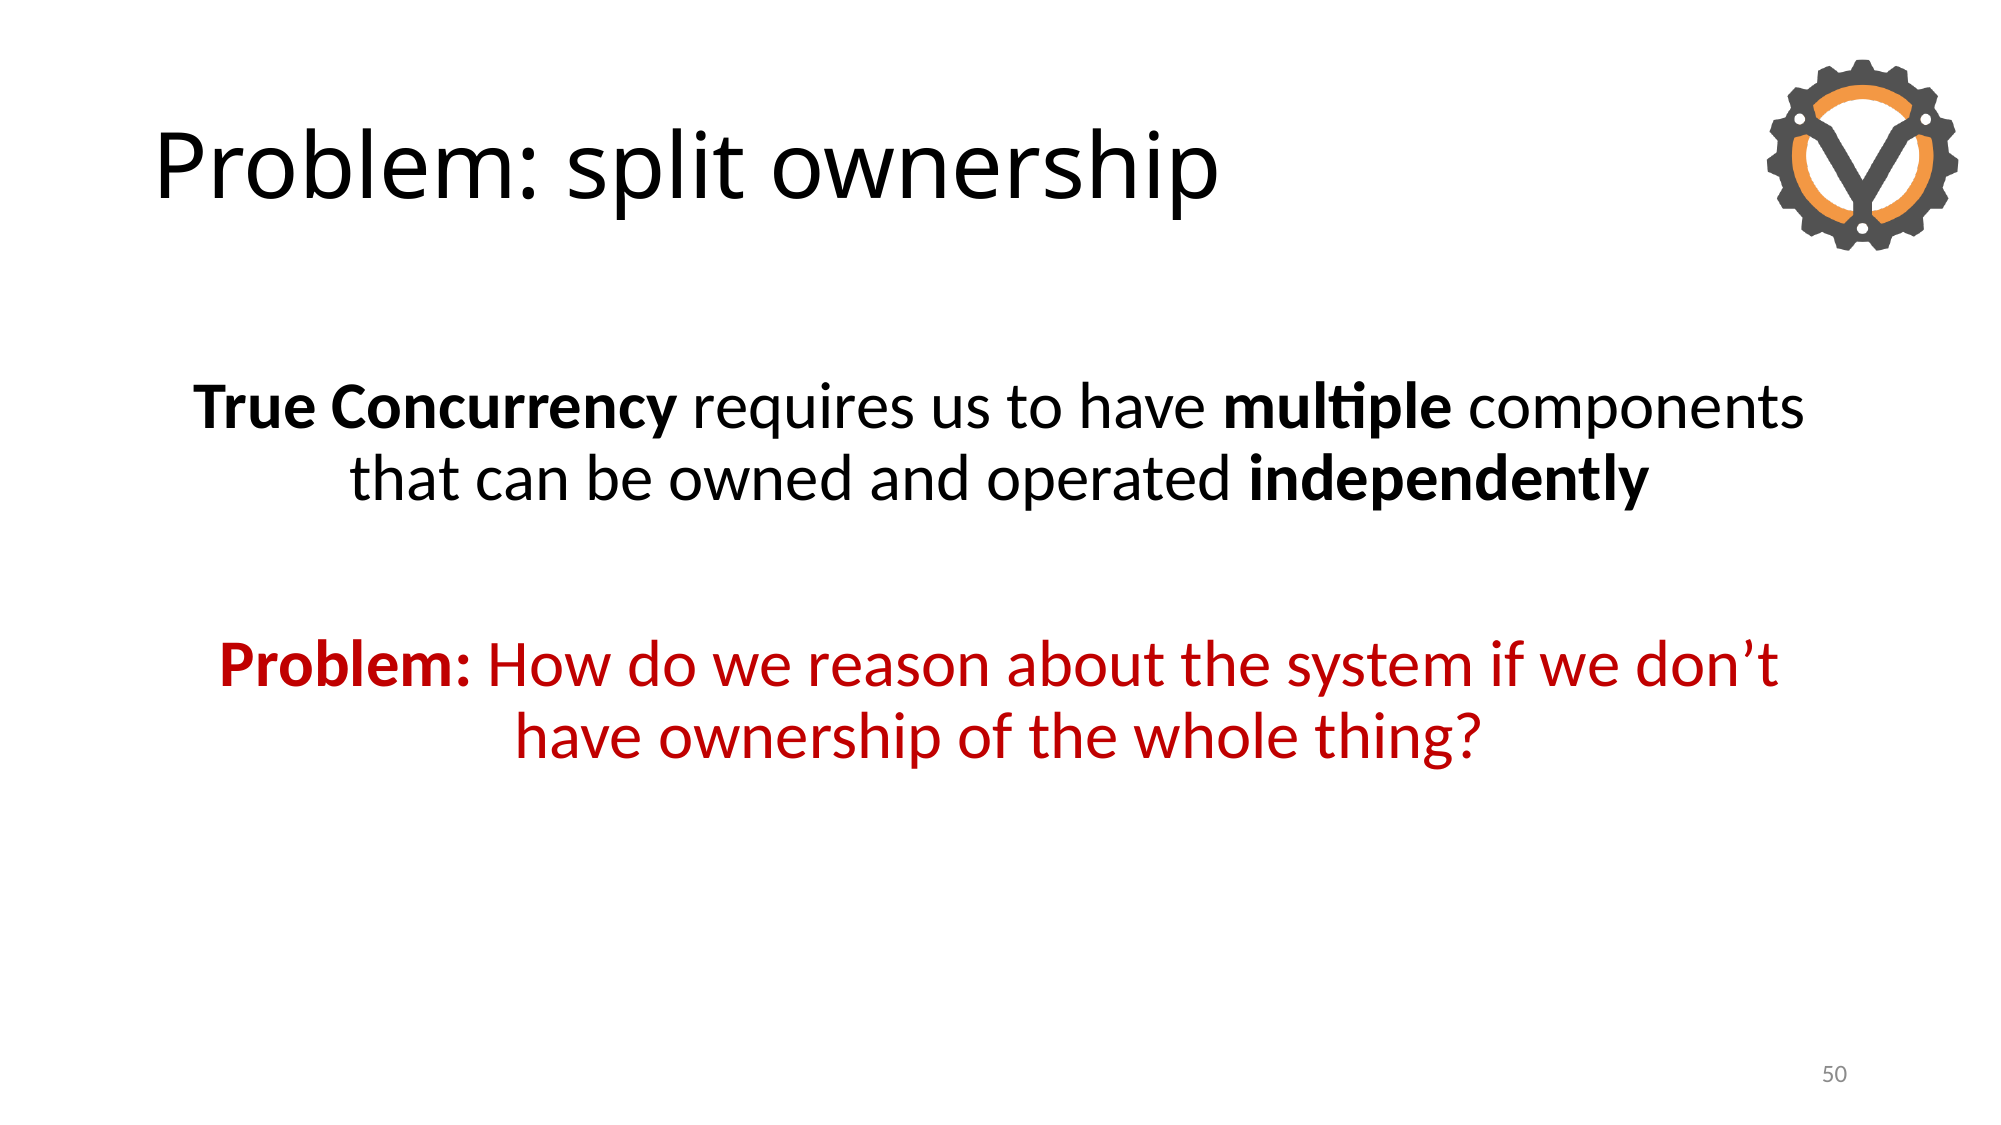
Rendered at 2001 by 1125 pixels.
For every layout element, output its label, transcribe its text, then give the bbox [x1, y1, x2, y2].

picture [1766, 59, 1959, 252]
slide_number 50 [1412, 1042, 1863, 1103]
title Problem: split ownership [137, 59, 1751, 278]
list True Concurrency requires us to have multiple components that can be owned and operated independently Problem: How do we reason about the system if we don’t have ownership of the whole thing? [137, 363, 1863, 1019]
